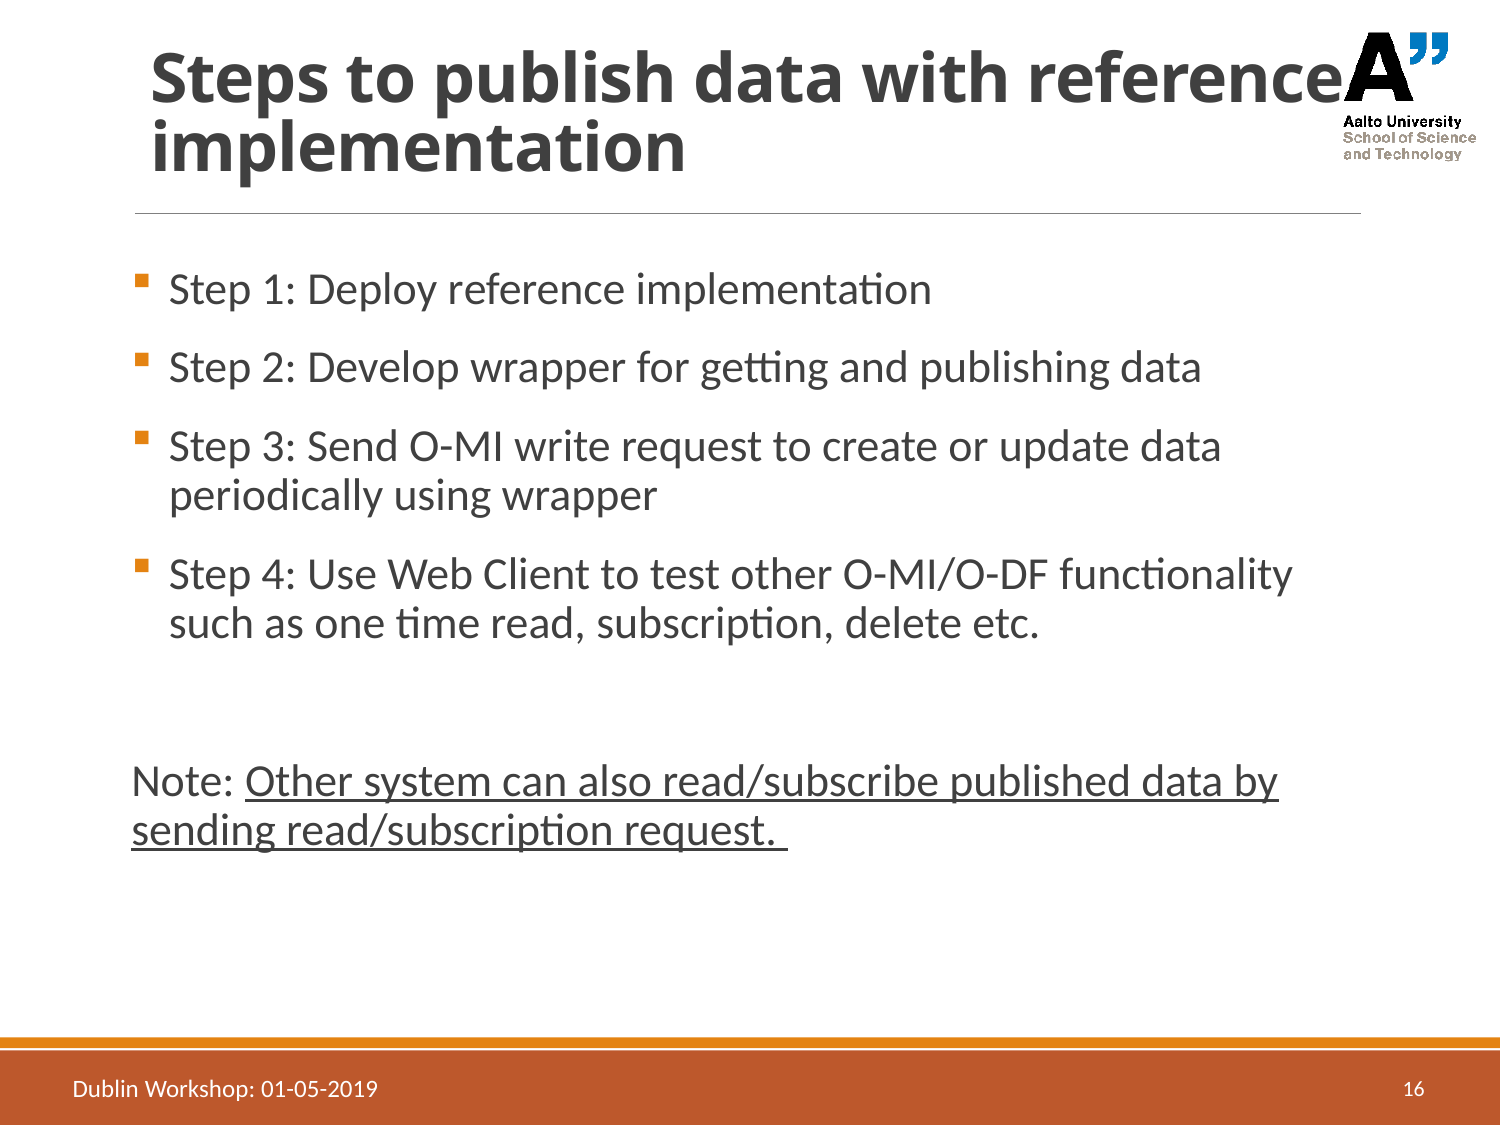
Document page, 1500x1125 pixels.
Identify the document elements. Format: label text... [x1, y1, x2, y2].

slide_number 16 [1278, 1058, 1440, 1118]
list Step 1: Deploy reference implementation Step 2: Develop wrapper for getting and publishing data Step 3: Send O-MI write request to create or update data periodically using wrapper Step 4: Use Web Client to test other O-MI/O-DF functionality such as one time read, subscription, delete etc. Note: Other system can also read/subscribe published data by sending read/subscription request. [131, 257, 1369, 918]
title Steps to publish data with reference implementation [135, 37, 1373, 194]
picture [1311, 1, 1500, 186]
footer Dublin Workshop: 01-05-2019 [0, 1057, 452, 1118]
